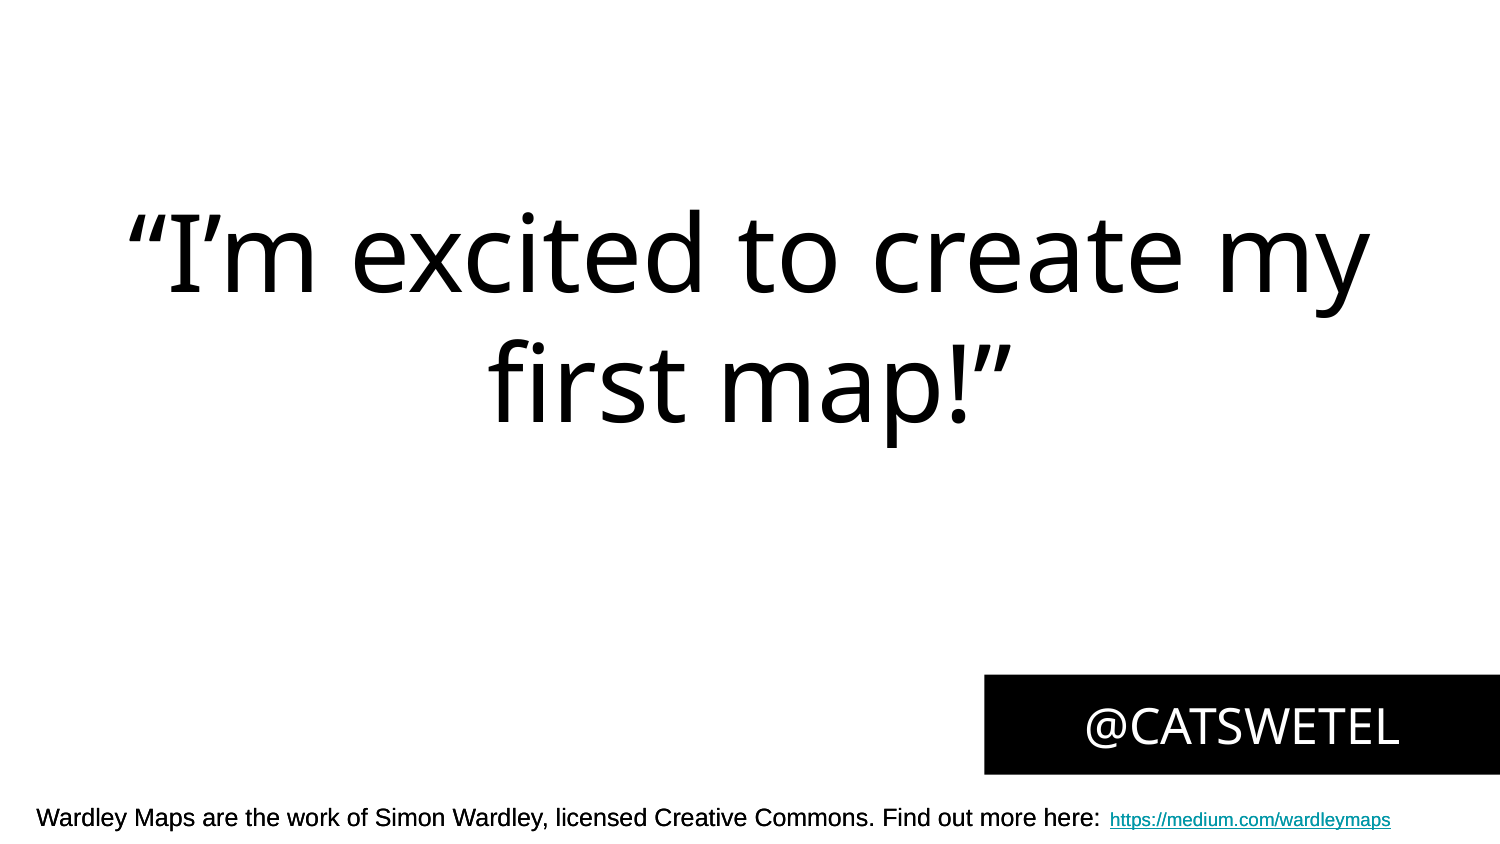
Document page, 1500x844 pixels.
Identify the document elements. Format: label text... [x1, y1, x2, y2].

title “I’m excited to create my first map!” [51, 122, 1449, 459]
text_box @CATSWETEL [984, 674, 1500, 775]
